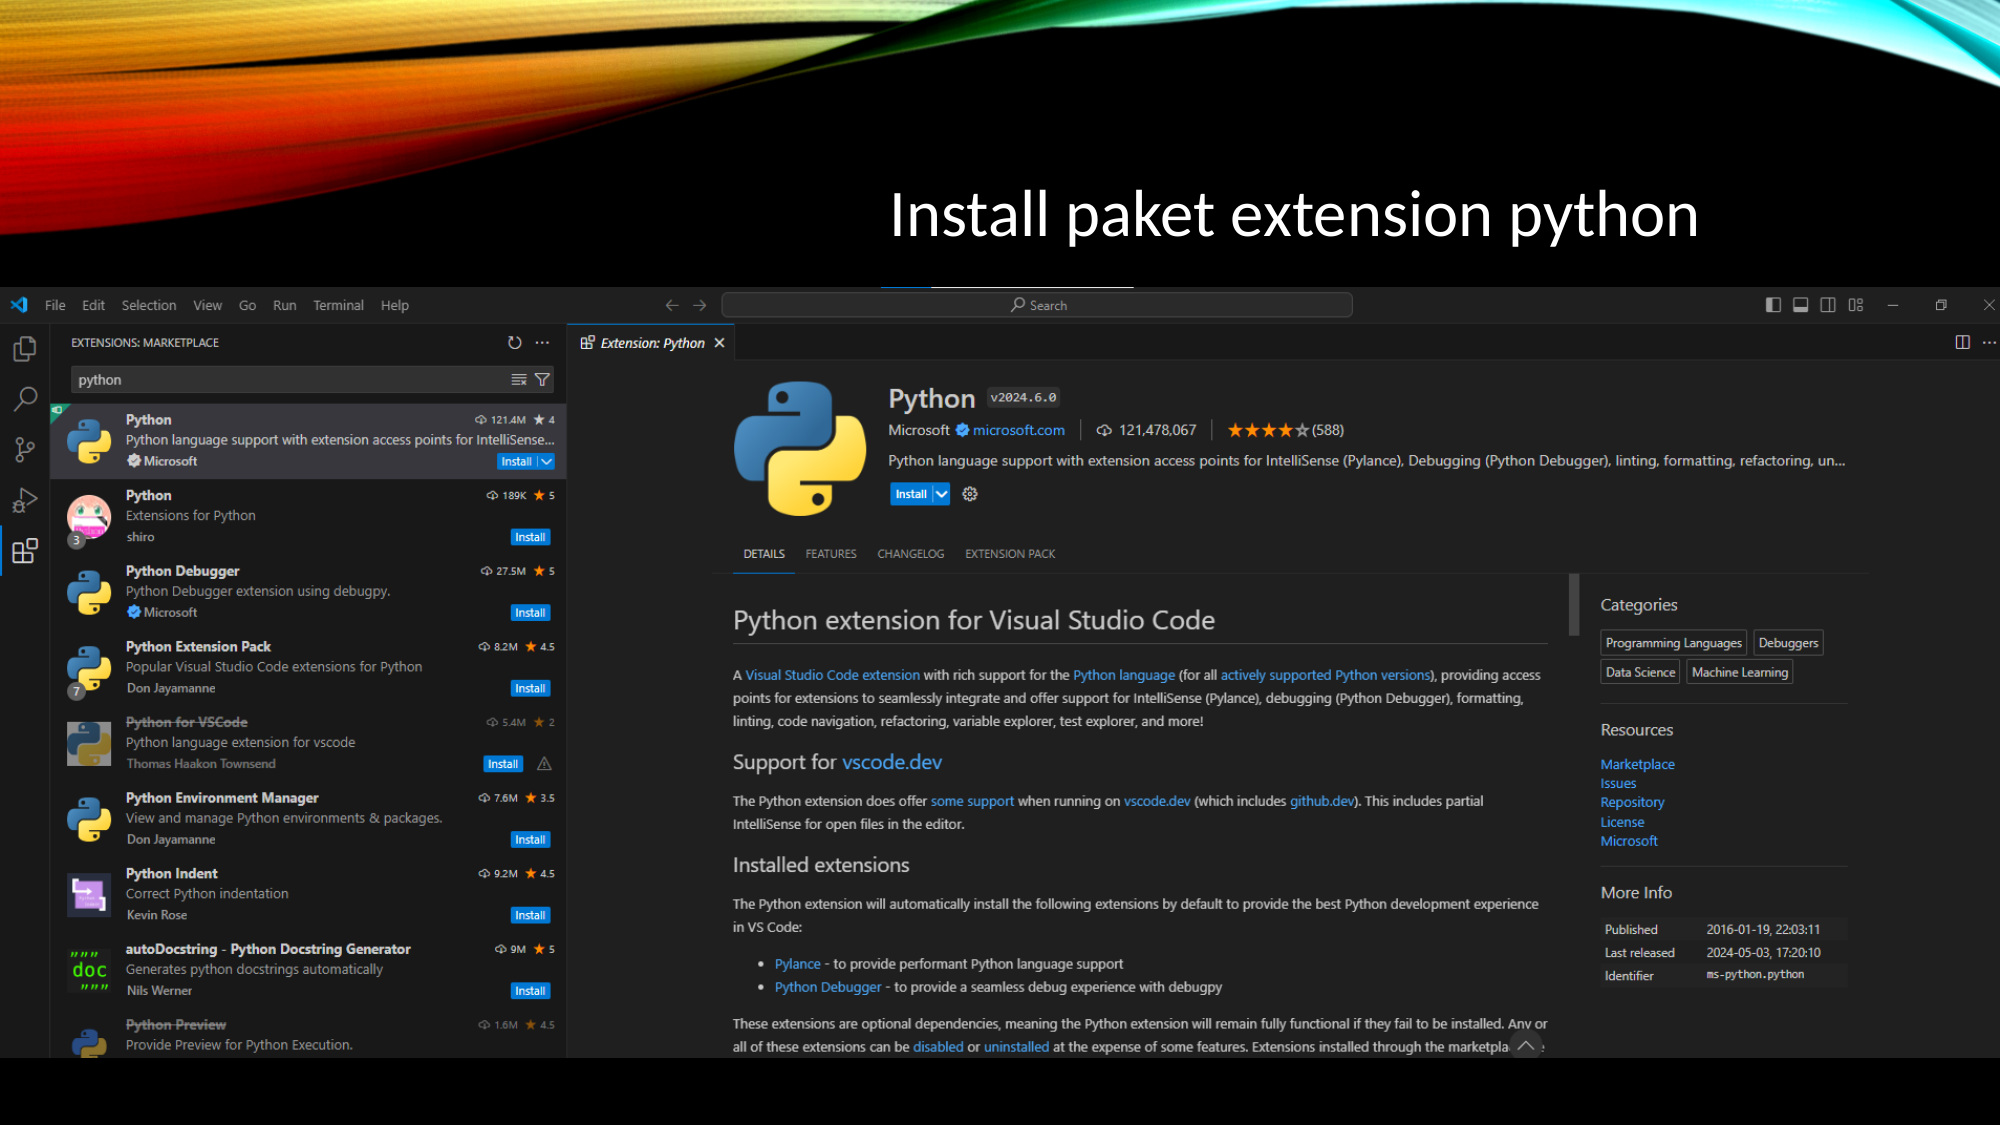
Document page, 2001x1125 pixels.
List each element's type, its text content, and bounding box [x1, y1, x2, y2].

picture [0, 0, 2000, 237]
text_box Install paket extension python [875, 162, 2000, 258]
picture [0, 287, 2000, 1058]
